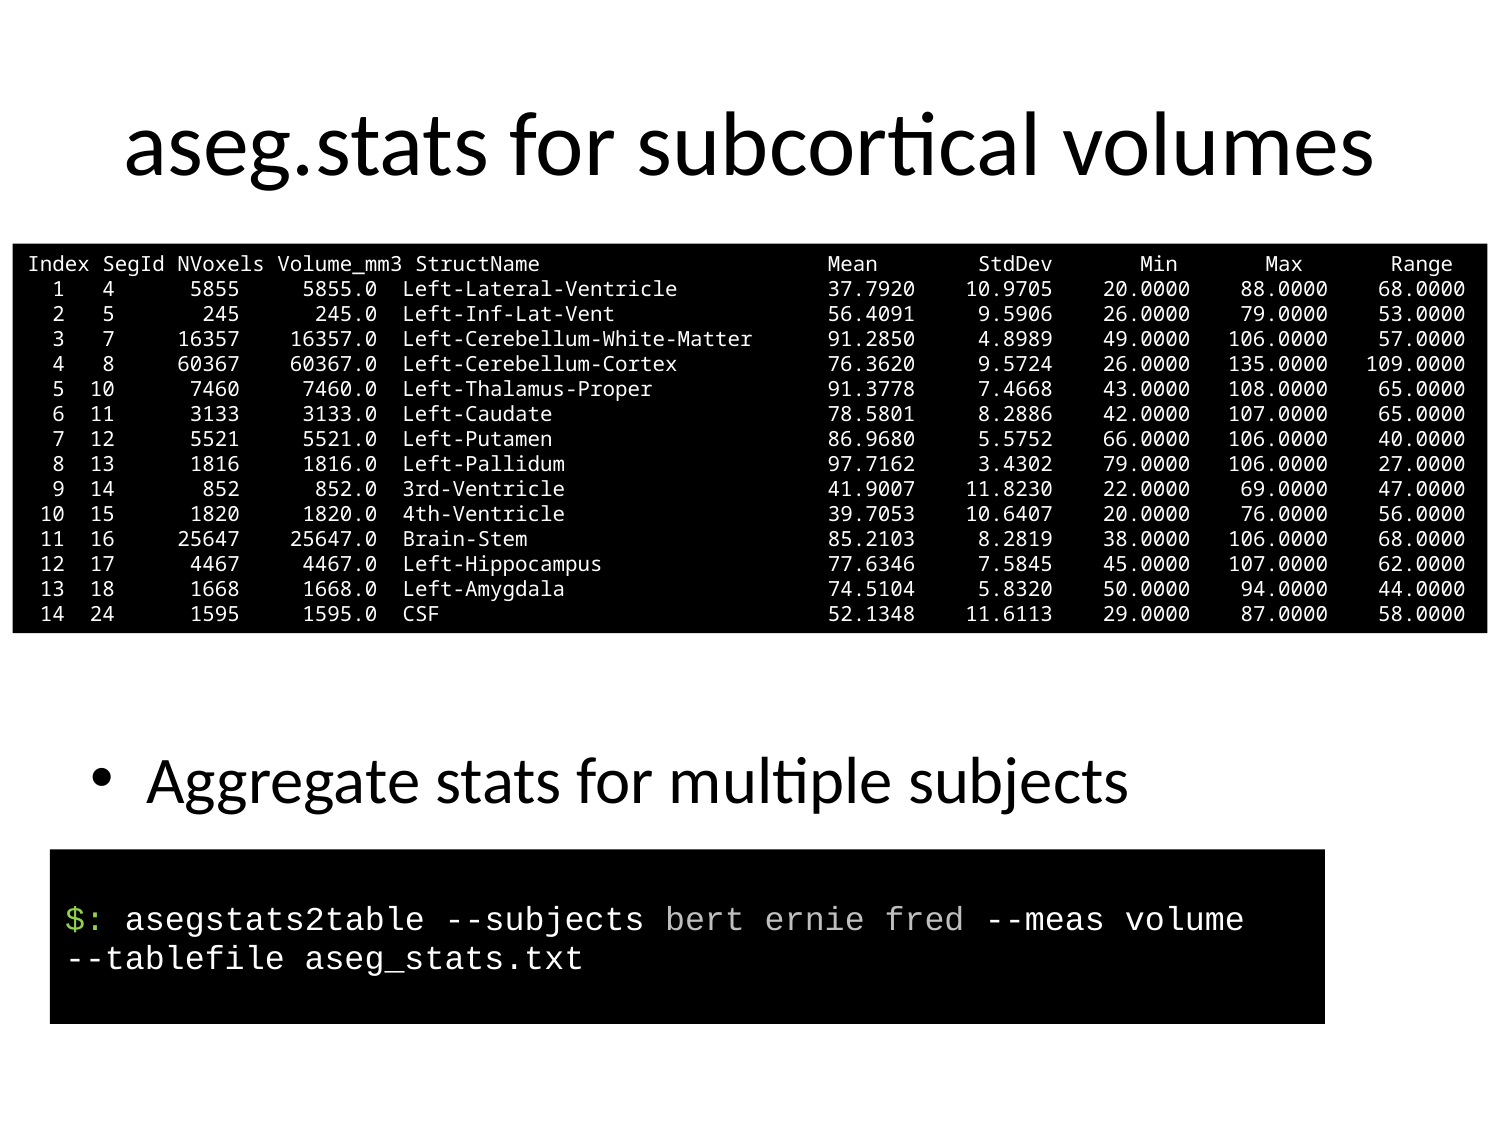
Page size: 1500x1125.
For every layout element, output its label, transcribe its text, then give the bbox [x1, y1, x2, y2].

text_box $: asegstats2table --subjects bert ernie fred --meas volume --tablefile aseg_stats.txt [49, 849, 1325, 1024]
title aseg.stats for subcortical volumes [75, 45, 1425, 233]
list Aggregate stats for multiple subjects [75, 634, 1425, 1005]
text_box Index SegId NVoxels Volume_mm3 StructName Mean StdDev Min Max Range 1 4 5855 5855.0 Left-Lateral-Ventricle 37.7920 10.9705 20.0000 88.0000 68.0000 2 5 245 245.0 Left-Inf-Lat-Vent 56.4091 9.5906 26.0000 79.0000 53.0000 3 7 16357 16357.0 Left-Cerebellum-White-Matter 91.2850 4.8989 49.0000 106.0000 57.0000 4 8 60367 60367.0 Left-Cerebellum-Cortex 76.3620 9.5724 26.0000 135.0000 109.0000 5 10 7460 7460.0 Left-Thalamus-Proper 91.3778 7.4668 43.0000 108.0000 65.0000 6 11 3133 3133.0 Left-Caudate 78.5801 8.2886 42.0000 107.0000 65.0000 7 12 5521 5521.0 Left-Putamen 86.9680 5.5752 66.0000 106.0000 40.0000 8 13 1816 1816.0 Left-Pallidum 97.7162 3.4302 79.0000 106.0000 27.0000 9 14 852 852.0 3rd-Ventricle 41.9007 11.8230 22.0000 69.0000 47.0000 10 15 1820 1820.0 4th-Ventricle 39.7053 10.6407 20.0000 76.0000 56.0000 11 16 25647 25647.0 Brain-Stem 85.2103 8.2819 38.0000 106.0000 68.0000 12 17 4467 4467.0 Left-Hippocampus 77.6346 7.5845 45.0000 107.0000 62.0000 13 18 1668 1668.0 Left-Amygdala 74.5104 5.8320 50.0000 94.0000 44.0000 14 24 1595 1595.0 CSF 52.1348 11.6113 29.0000 87.0000 58.0000 [12, 243, 1488, 634]
